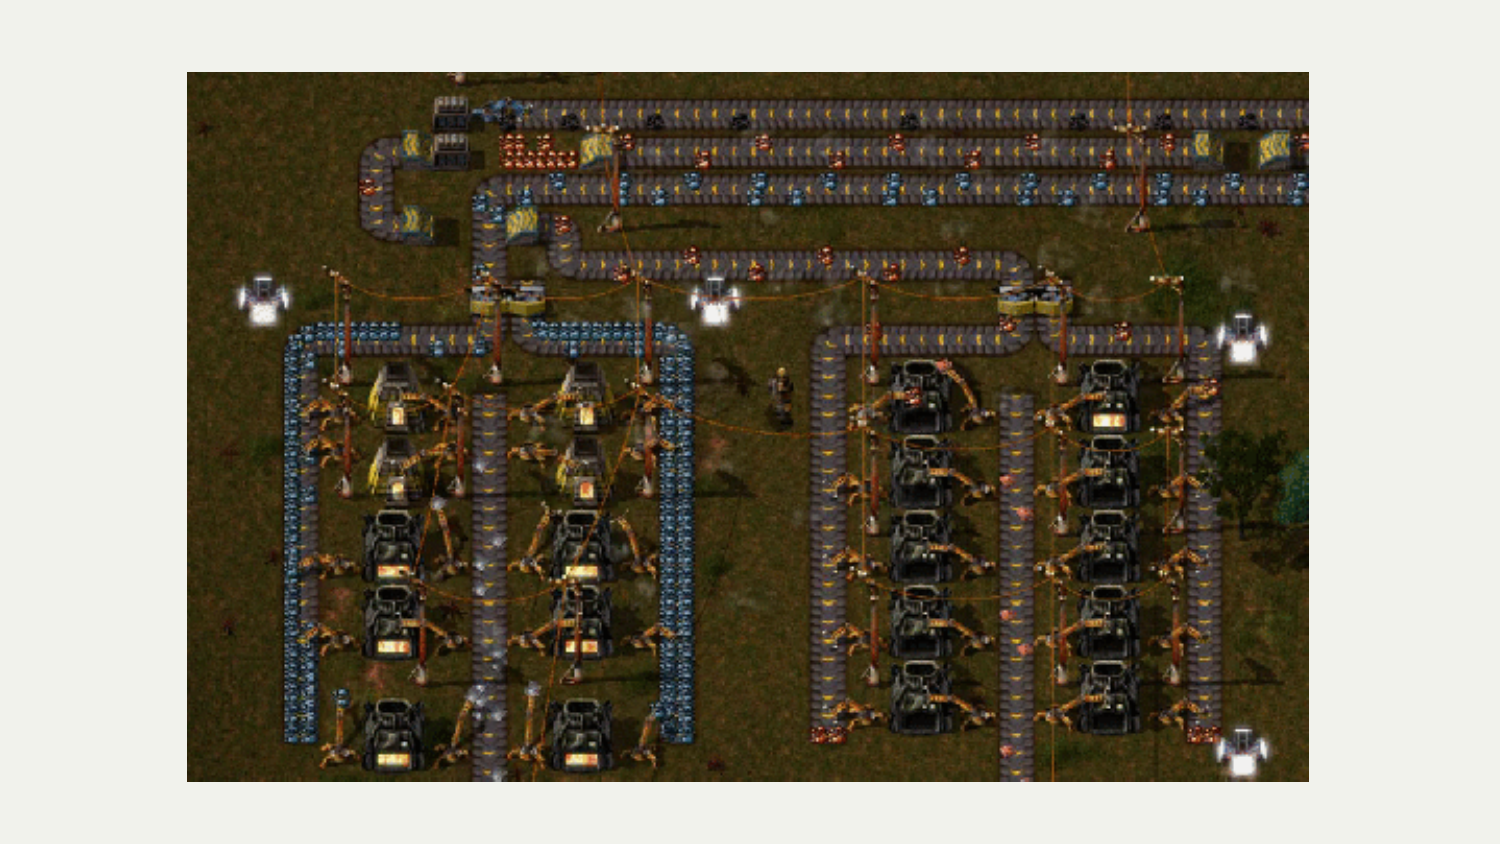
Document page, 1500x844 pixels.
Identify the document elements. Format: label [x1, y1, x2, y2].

picture [187, 72, 1309, 782]
